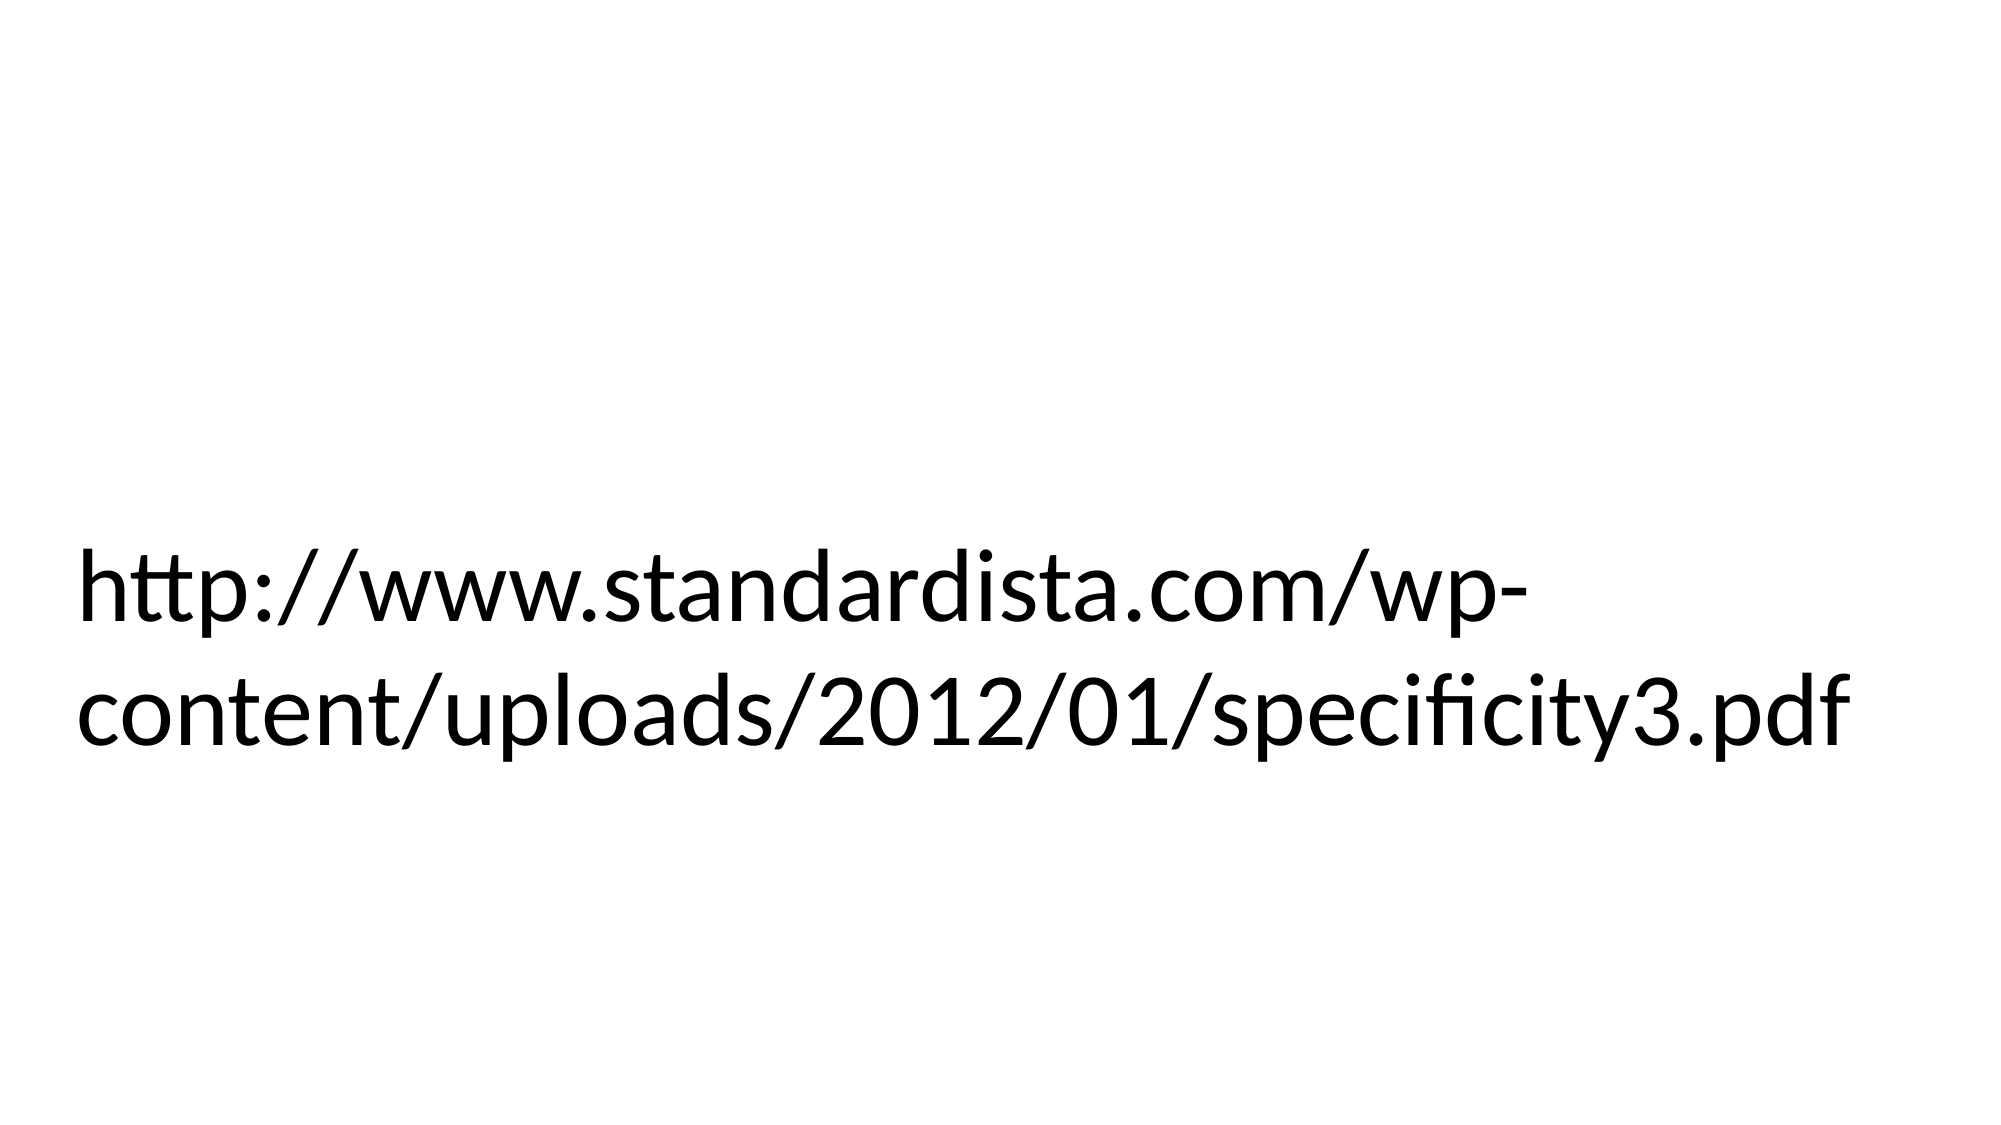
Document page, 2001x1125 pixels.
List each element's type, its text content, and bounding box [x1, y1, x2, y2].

text_box http://www.standardista.com/wp-content/uploads/2012/01/specificity3.pdf [61, 509, 1929, 775]
